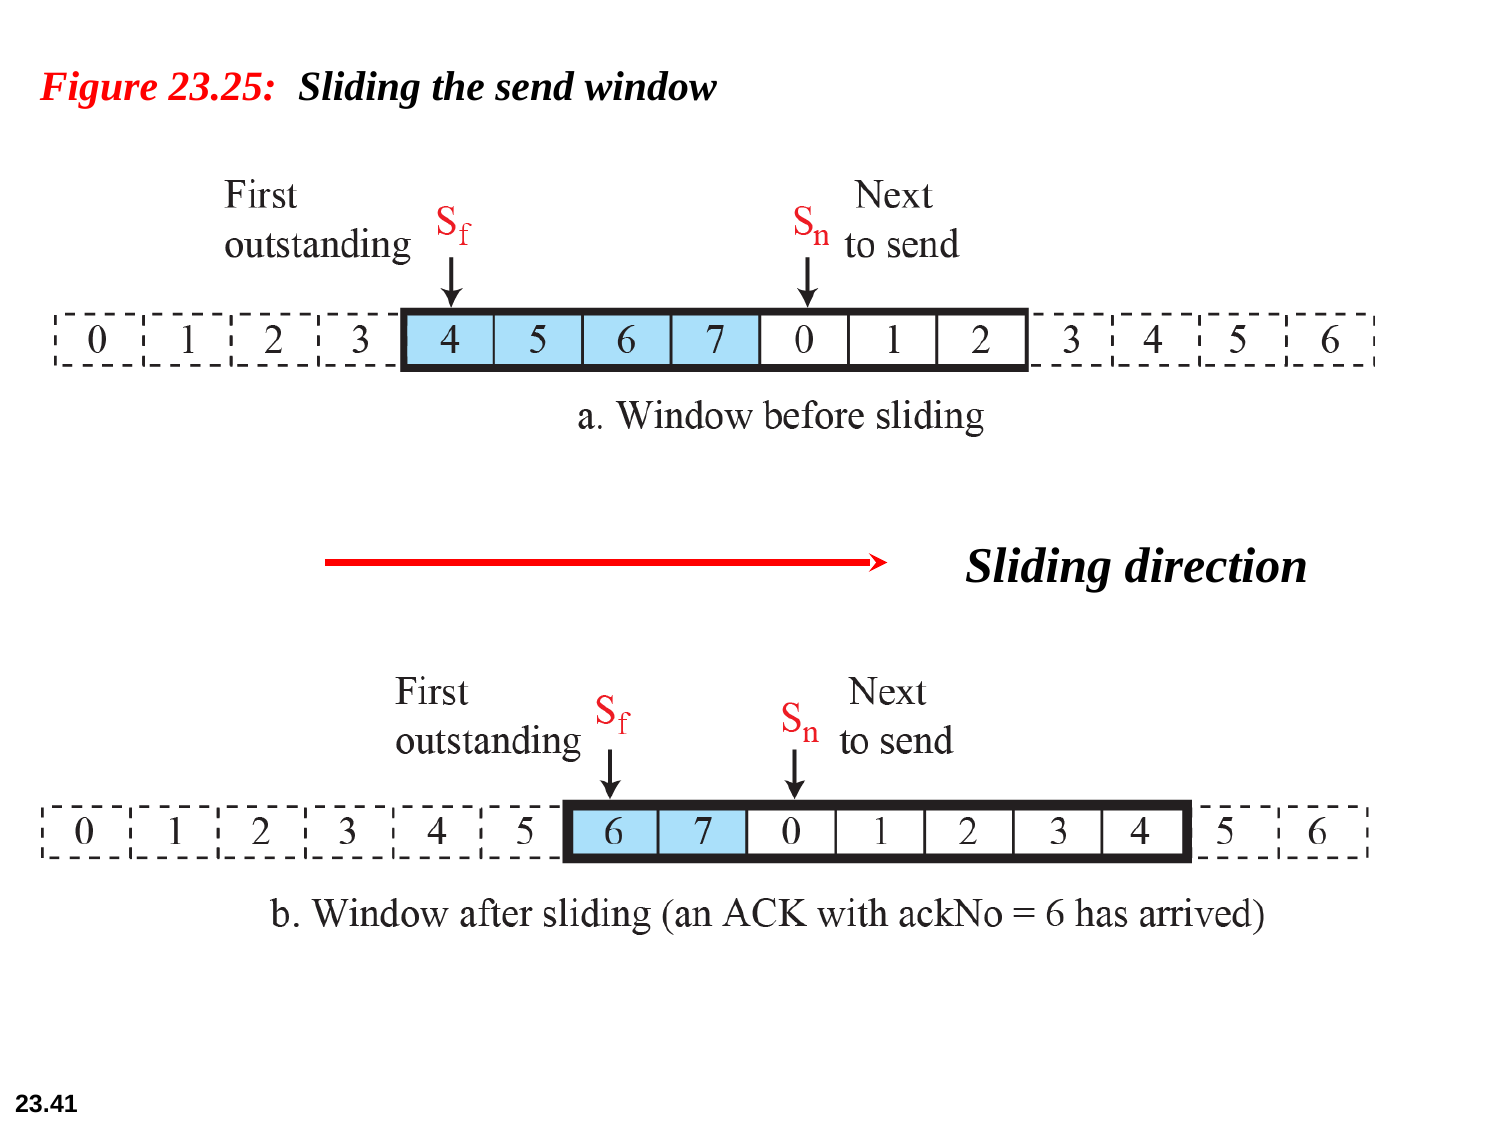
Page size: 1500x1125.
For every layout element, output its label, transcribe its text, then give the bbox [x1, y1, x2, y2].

picture [53, 174, 1376, 441]
picture [41, 670, 1370, 938]
text_box Sliding direction [949, 524, 1388, 600]
text_box Figure 23.25: Sliding the send window [24, 51, 1363, 117]
text_box 23.41 [0, 1049, 313, 1125]
